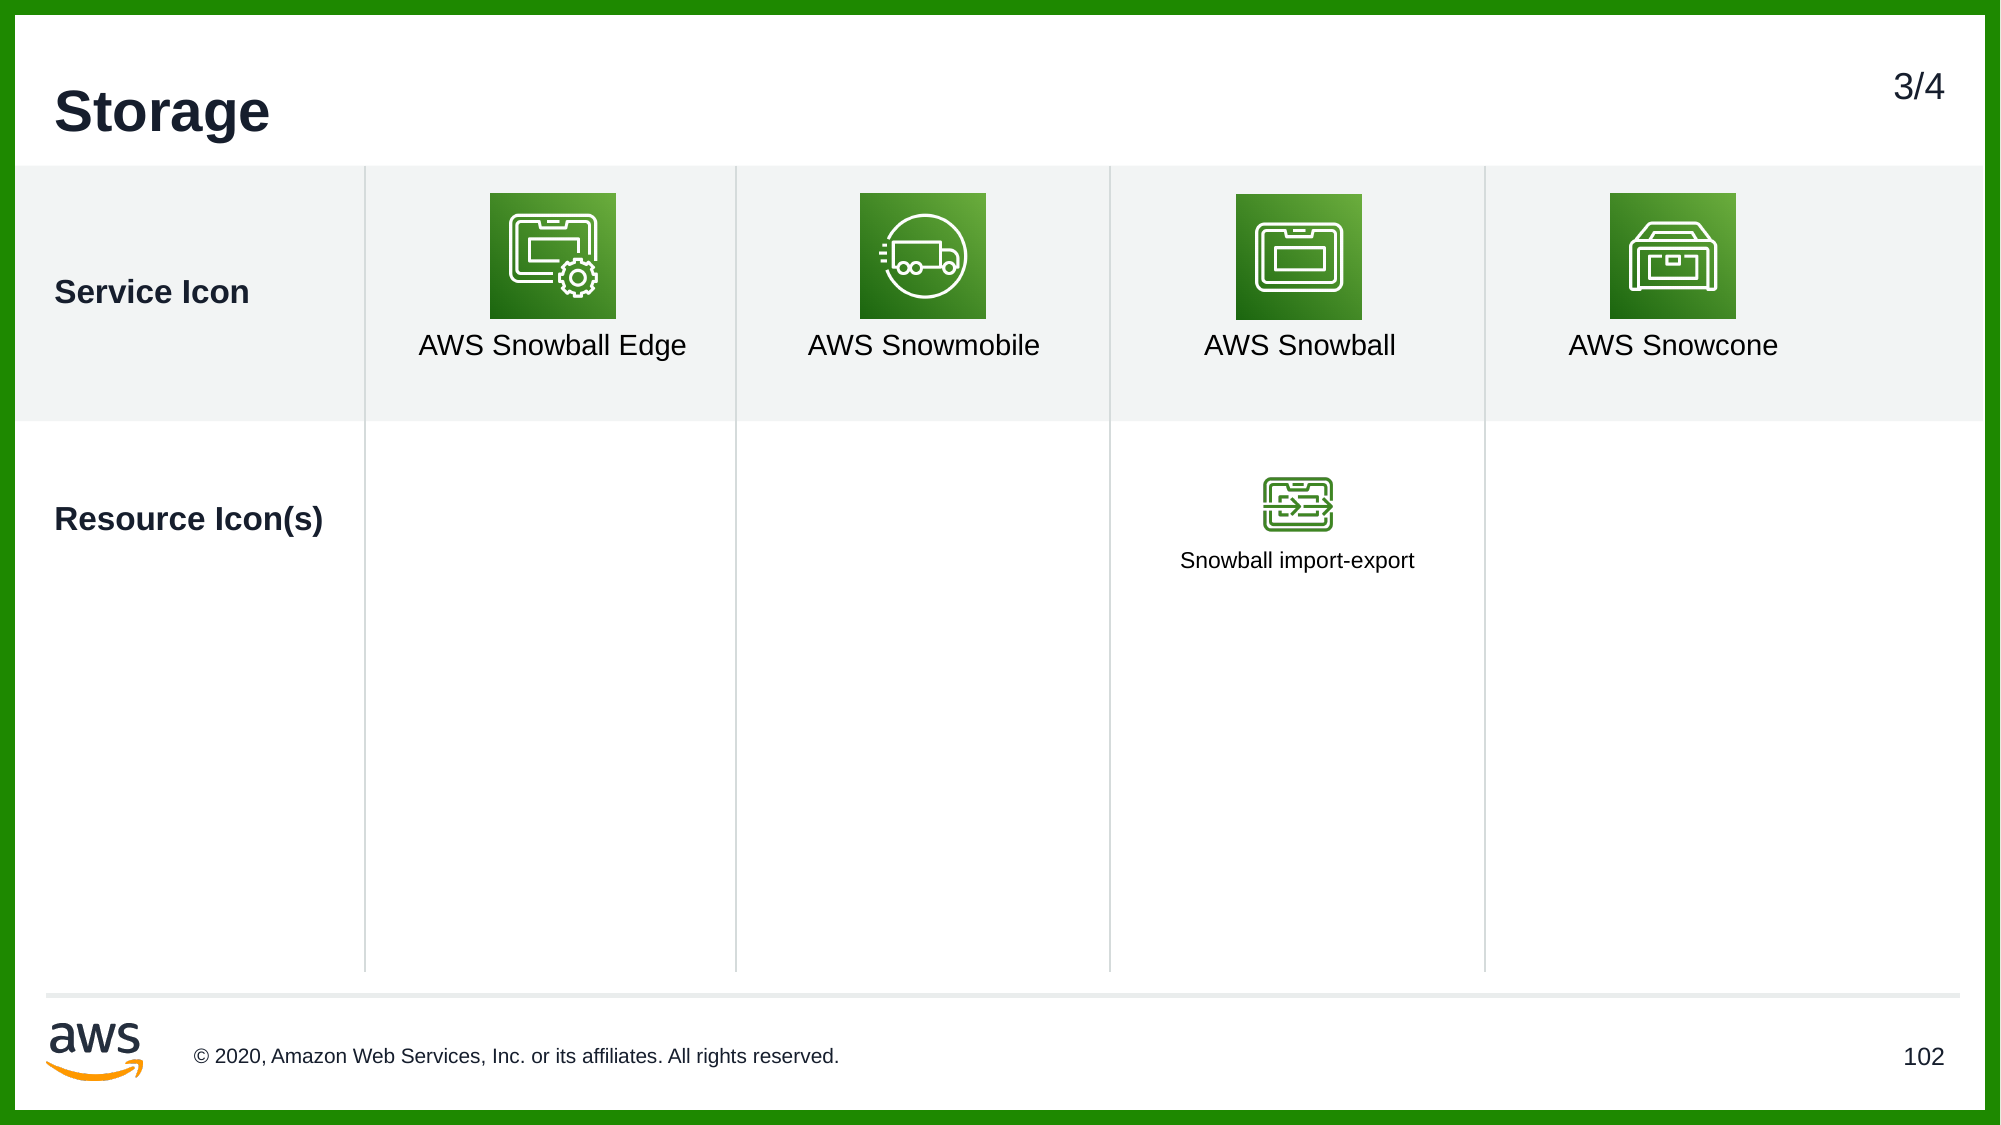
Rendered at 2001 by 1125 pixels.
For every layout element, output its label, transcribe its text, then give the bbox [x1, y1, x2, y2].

picture [1610, 193, 1736, 319]
picture [490, 193, 616, 319]
list 3/4 [1693, 59, 1961, 166]
picture [1260, 466, 1336, 542]
title Storage [39, 59, 1457, 166]
text_box AWS Snowmobile [736, 319, 1109, 369]
picture [1236, 194, 1362, 320]
slide_number 102 [1493, 1025, 1961, 1086]
footer © 2020, Amazon Web Services, Inc. or its affiliates. All rights reserved. [178, 1025, 911, 1086]
text_box Snowball import-export [1111, 537, 1484, 581]
text_box AWS Snowball [1113, 319, 1484, 369]
text_box AWS Snowcone [1493, 319, 1855, 369]
text_box AWS Snowball Edge [369, 319, 735, 369]
picture [860, 193, 986, 319]
picture [46, 1023, 143, 1081]
